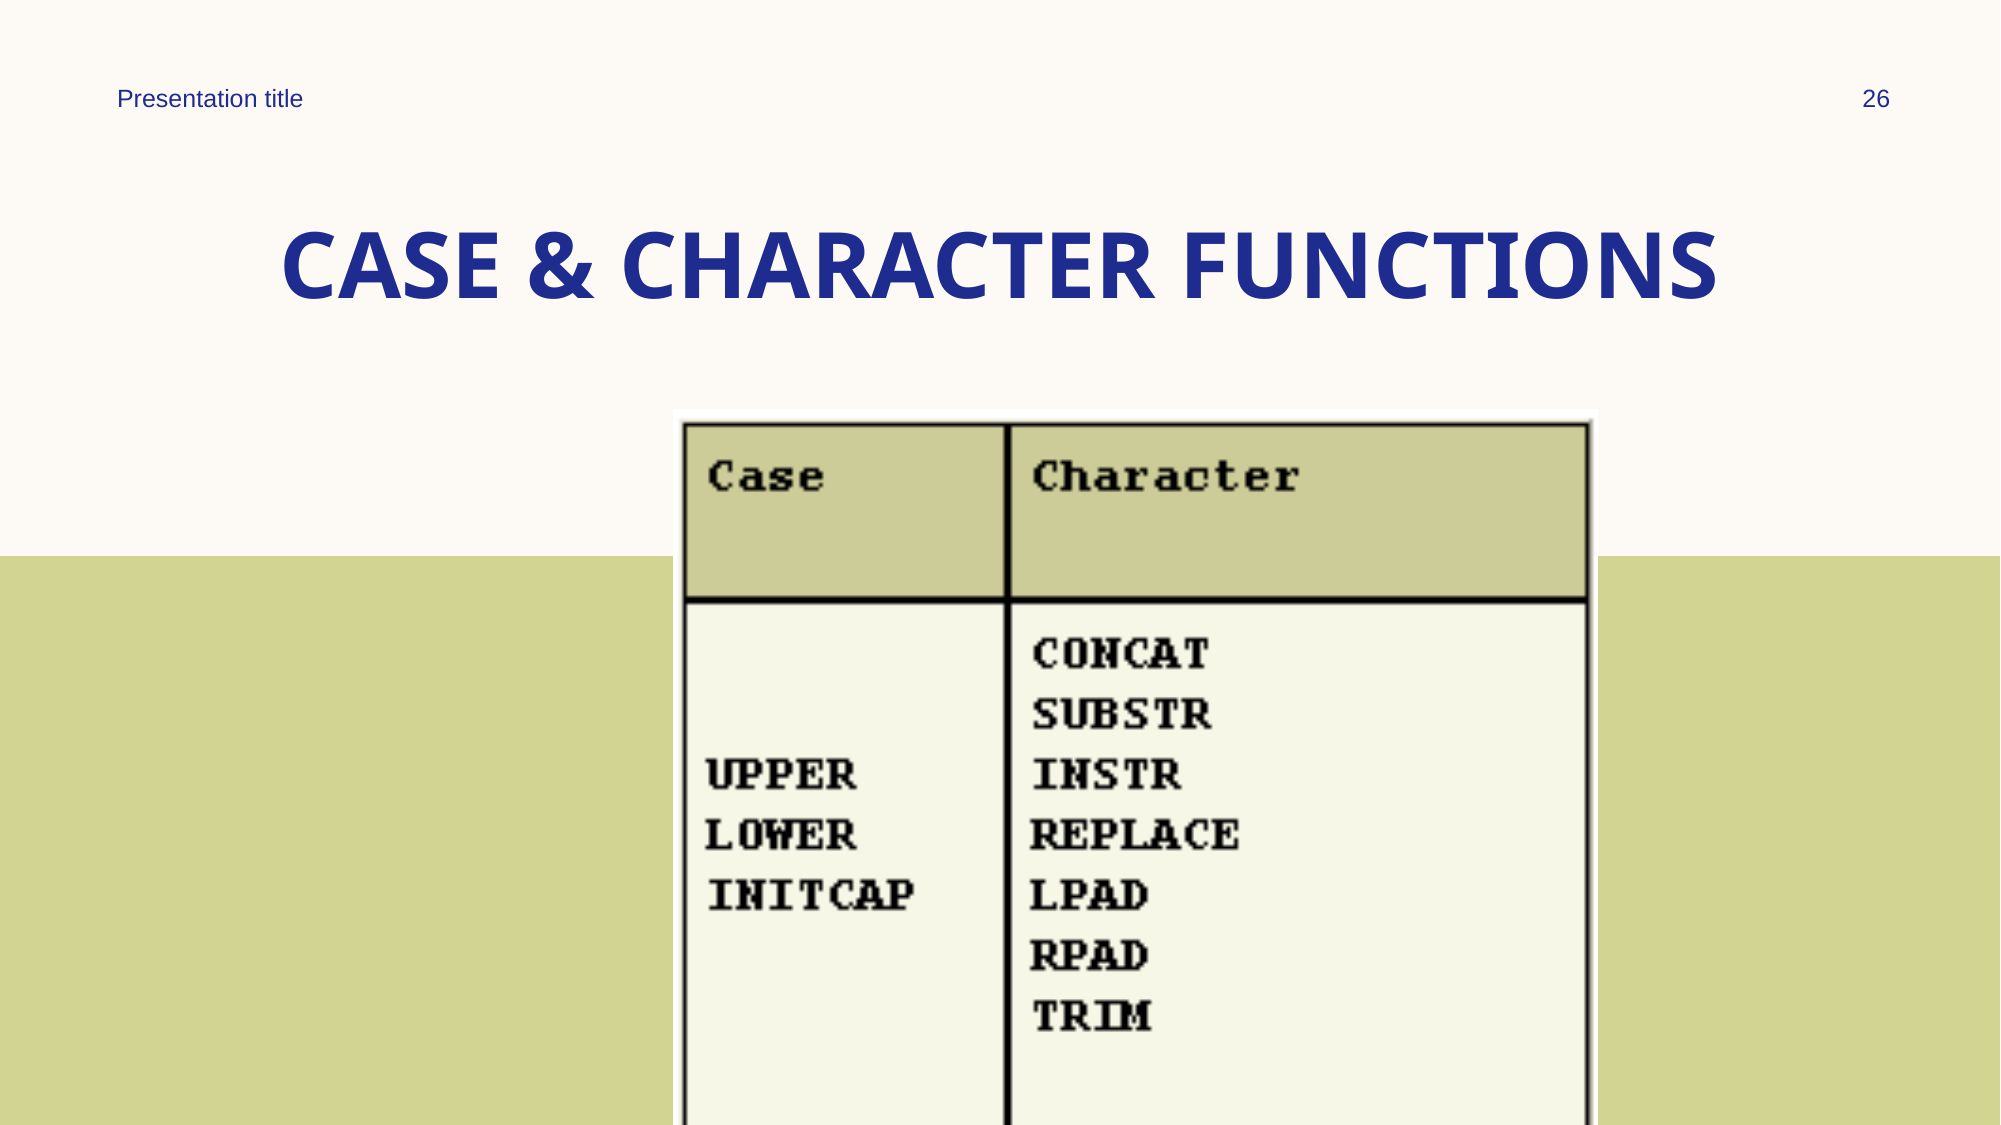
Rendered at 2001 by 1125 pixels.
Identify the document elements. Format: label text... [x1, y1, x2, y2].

picture [673, 409, 1598, 1125]
footer Presentation title [101, 75, 627, 120]
title CASE & CHARACTER FUNCTIONS [124, 199, 1875, 326]
slide_number 26 [1795, 75, 1958, 120]
